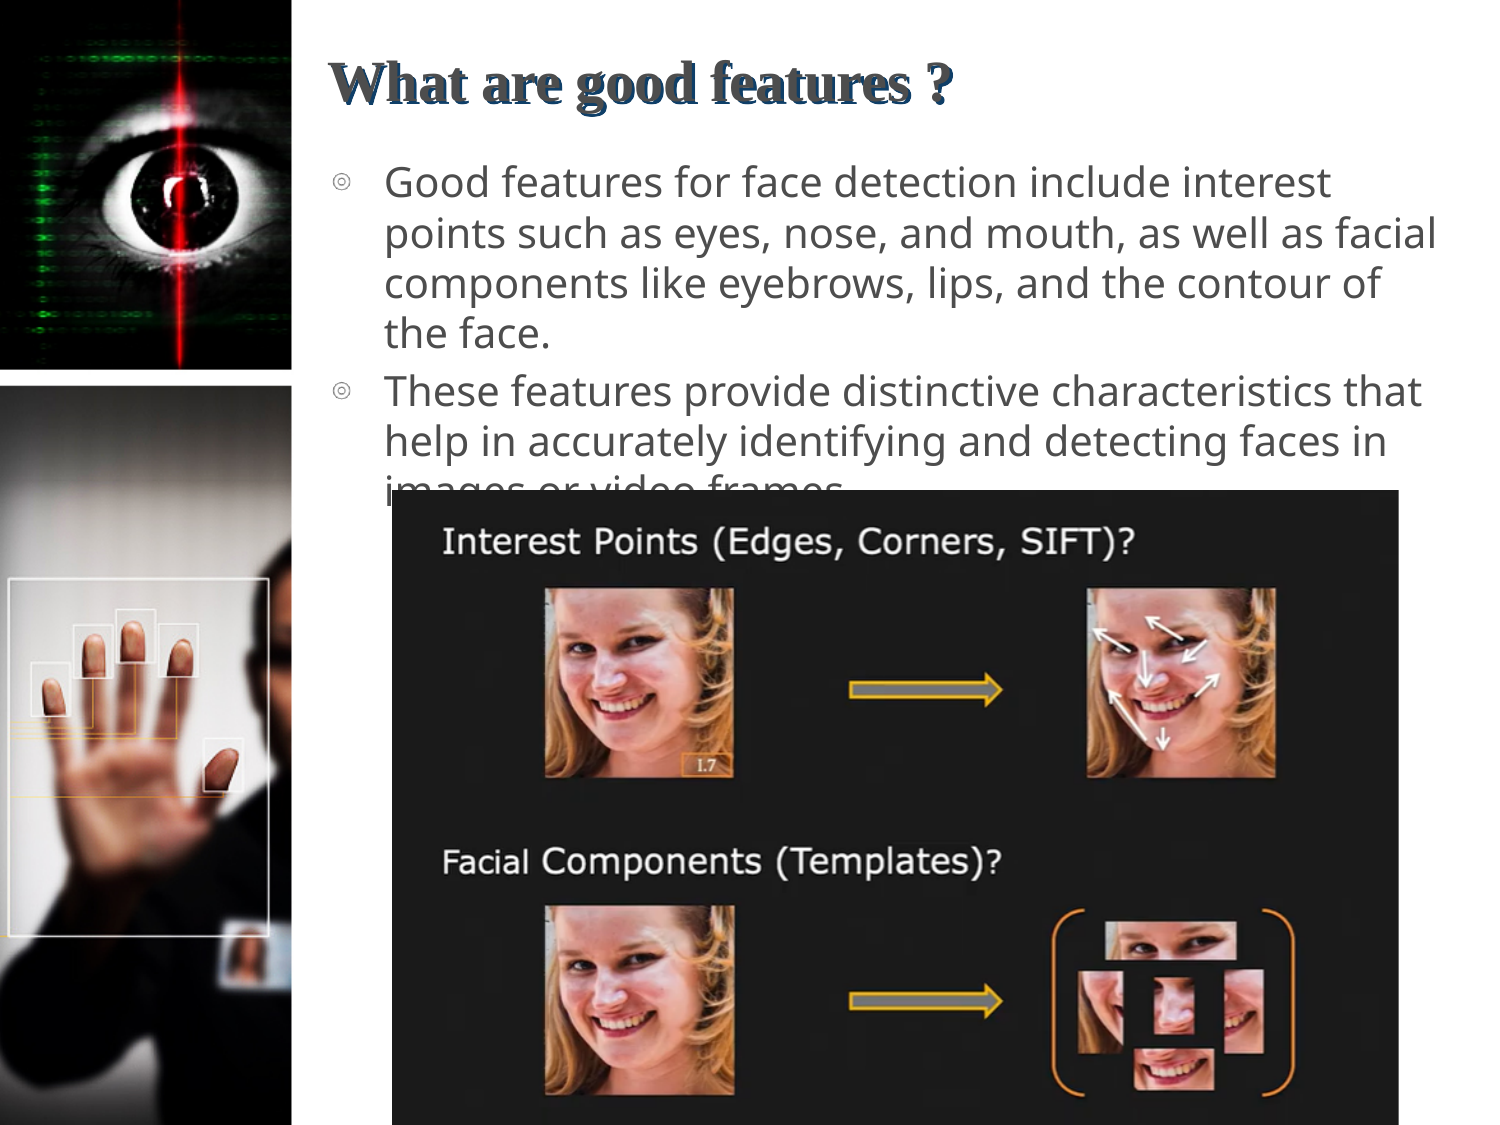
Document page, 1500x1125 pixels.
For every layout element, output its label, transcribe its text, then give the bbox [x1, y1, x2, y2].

title What are good features ? [312, 18, 1471, 138]
list Good features for face detection include interest points such as eyes, nose, and mouth, as well as facial components like eyebrows, lips, and the contour of the face. These features provide distinctive characteristics that help in accurately identifying and detecting faces in images or video frames. [312, 148, 1471, 488]
picture [0, 0, 1500, 1125]
